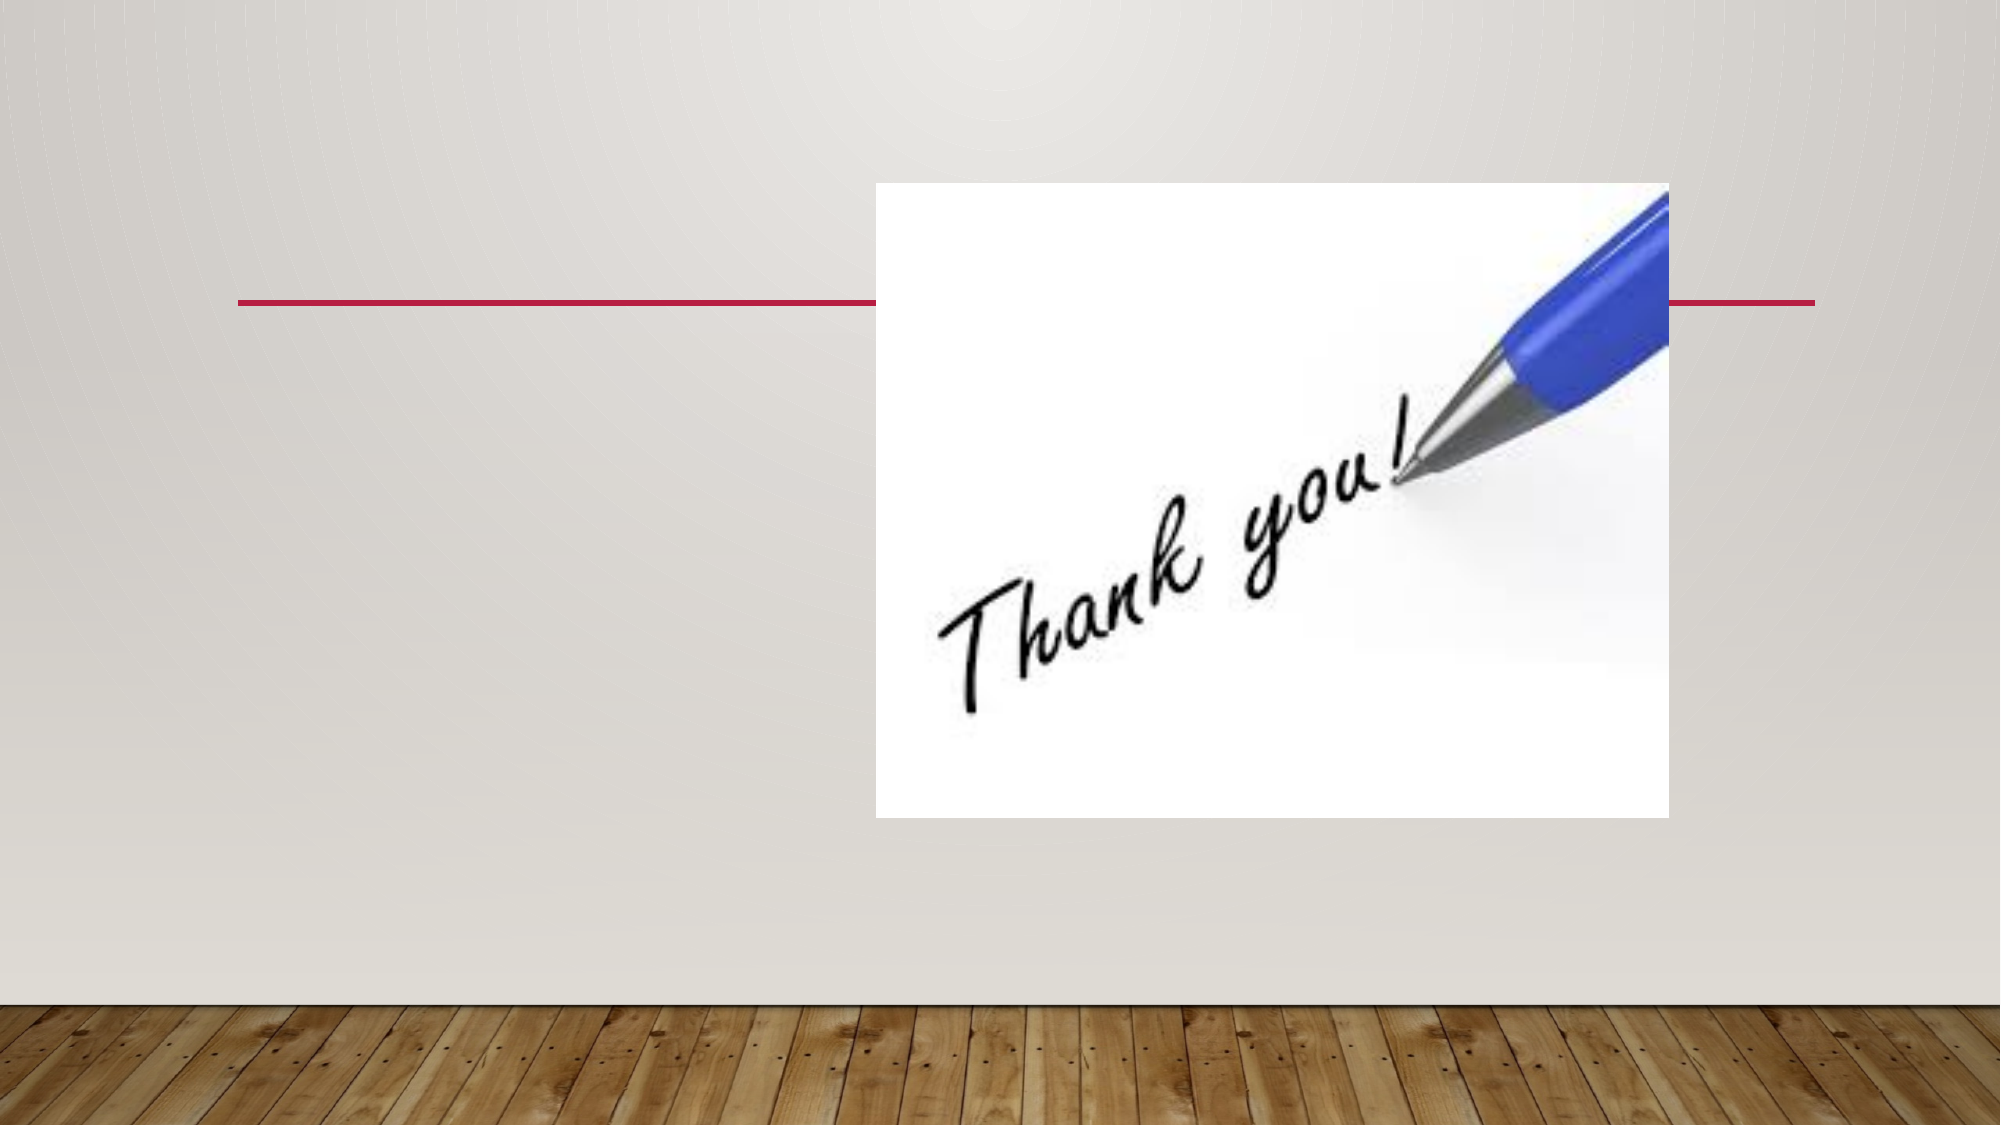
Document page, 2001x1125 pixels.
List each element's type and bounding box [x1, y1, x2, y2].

list [876, 182, 1670, 818]
picture [0, 1005, 2000, 1125]
